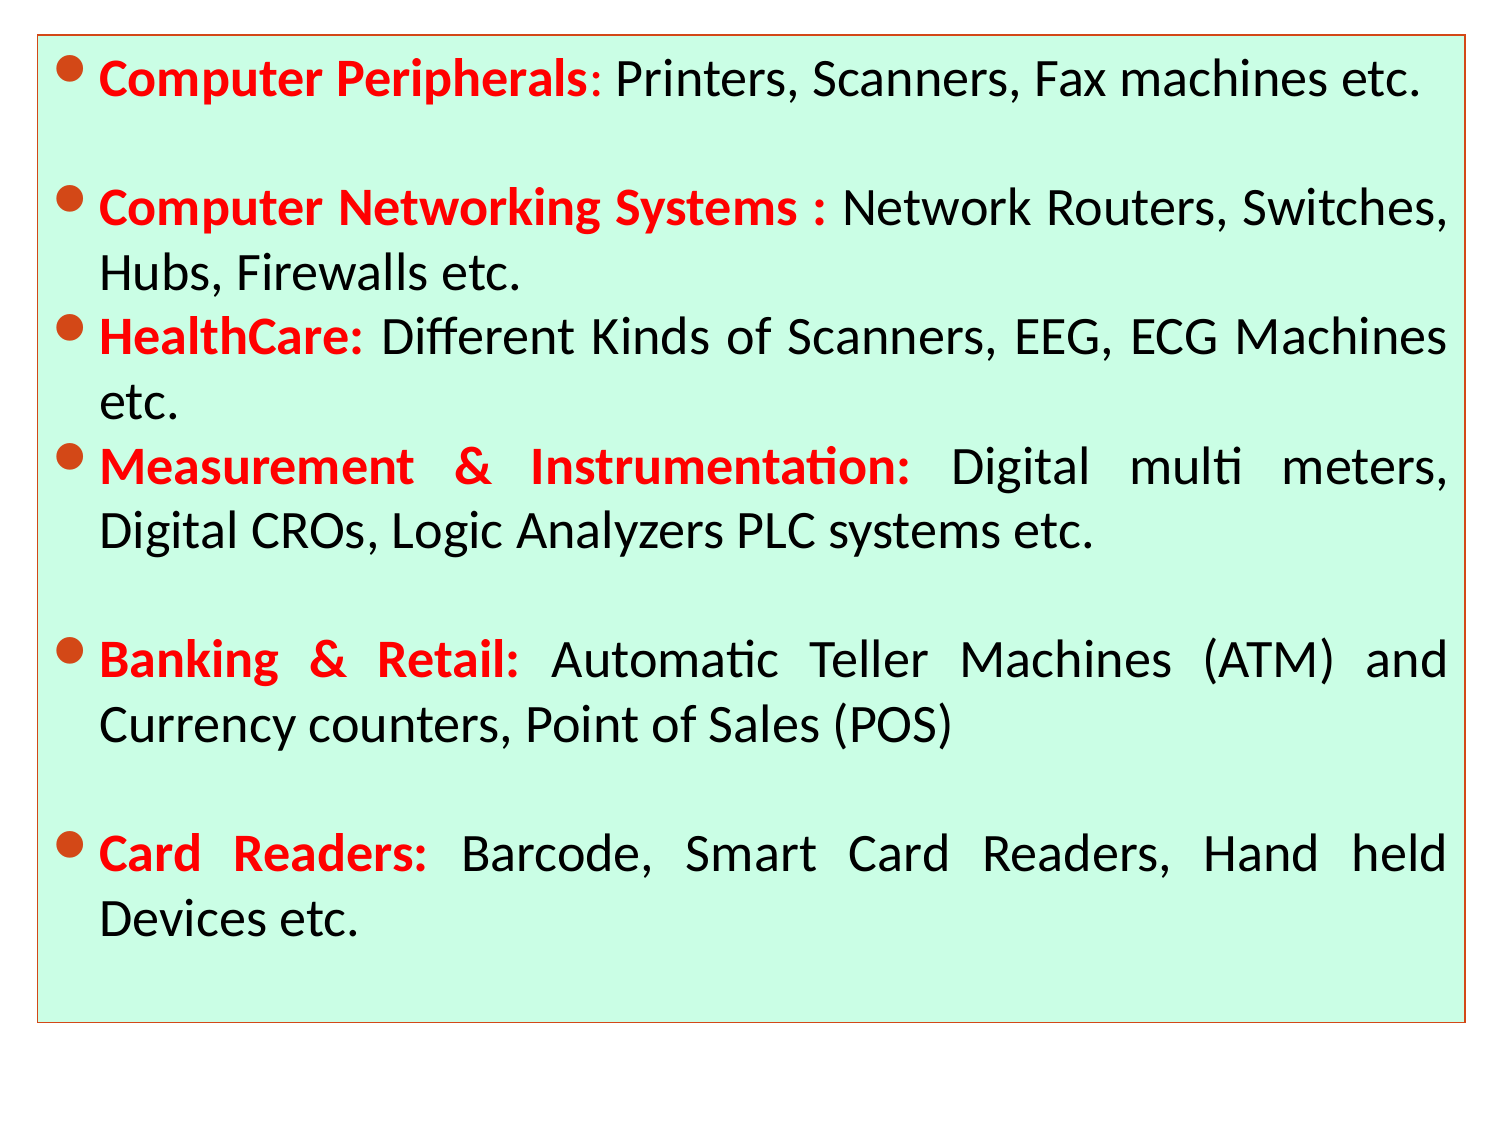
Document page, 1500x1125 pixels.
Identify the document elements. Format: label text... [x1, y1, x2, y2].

list Computer Peripherals: Printers, Scanners, Fax machines etc. Computer Networking Systems : Network Routers, Switches, Hubs, Firewalls etc. HealthCare: Different Kinds of Scanners, EEG, ECG Machines etc. Measurement & Instrumentation: Digital multi meters, Digital CROs, Logic Analyzers PLC systems etc. Banking & Retail: Automatic Teller Machines (ATM) and Currency counters, Point of Sales (POS) Card Readers: Barcode, Smart Card Readers, Hand held Devices etc. [37, 34, 1466, 1023]
